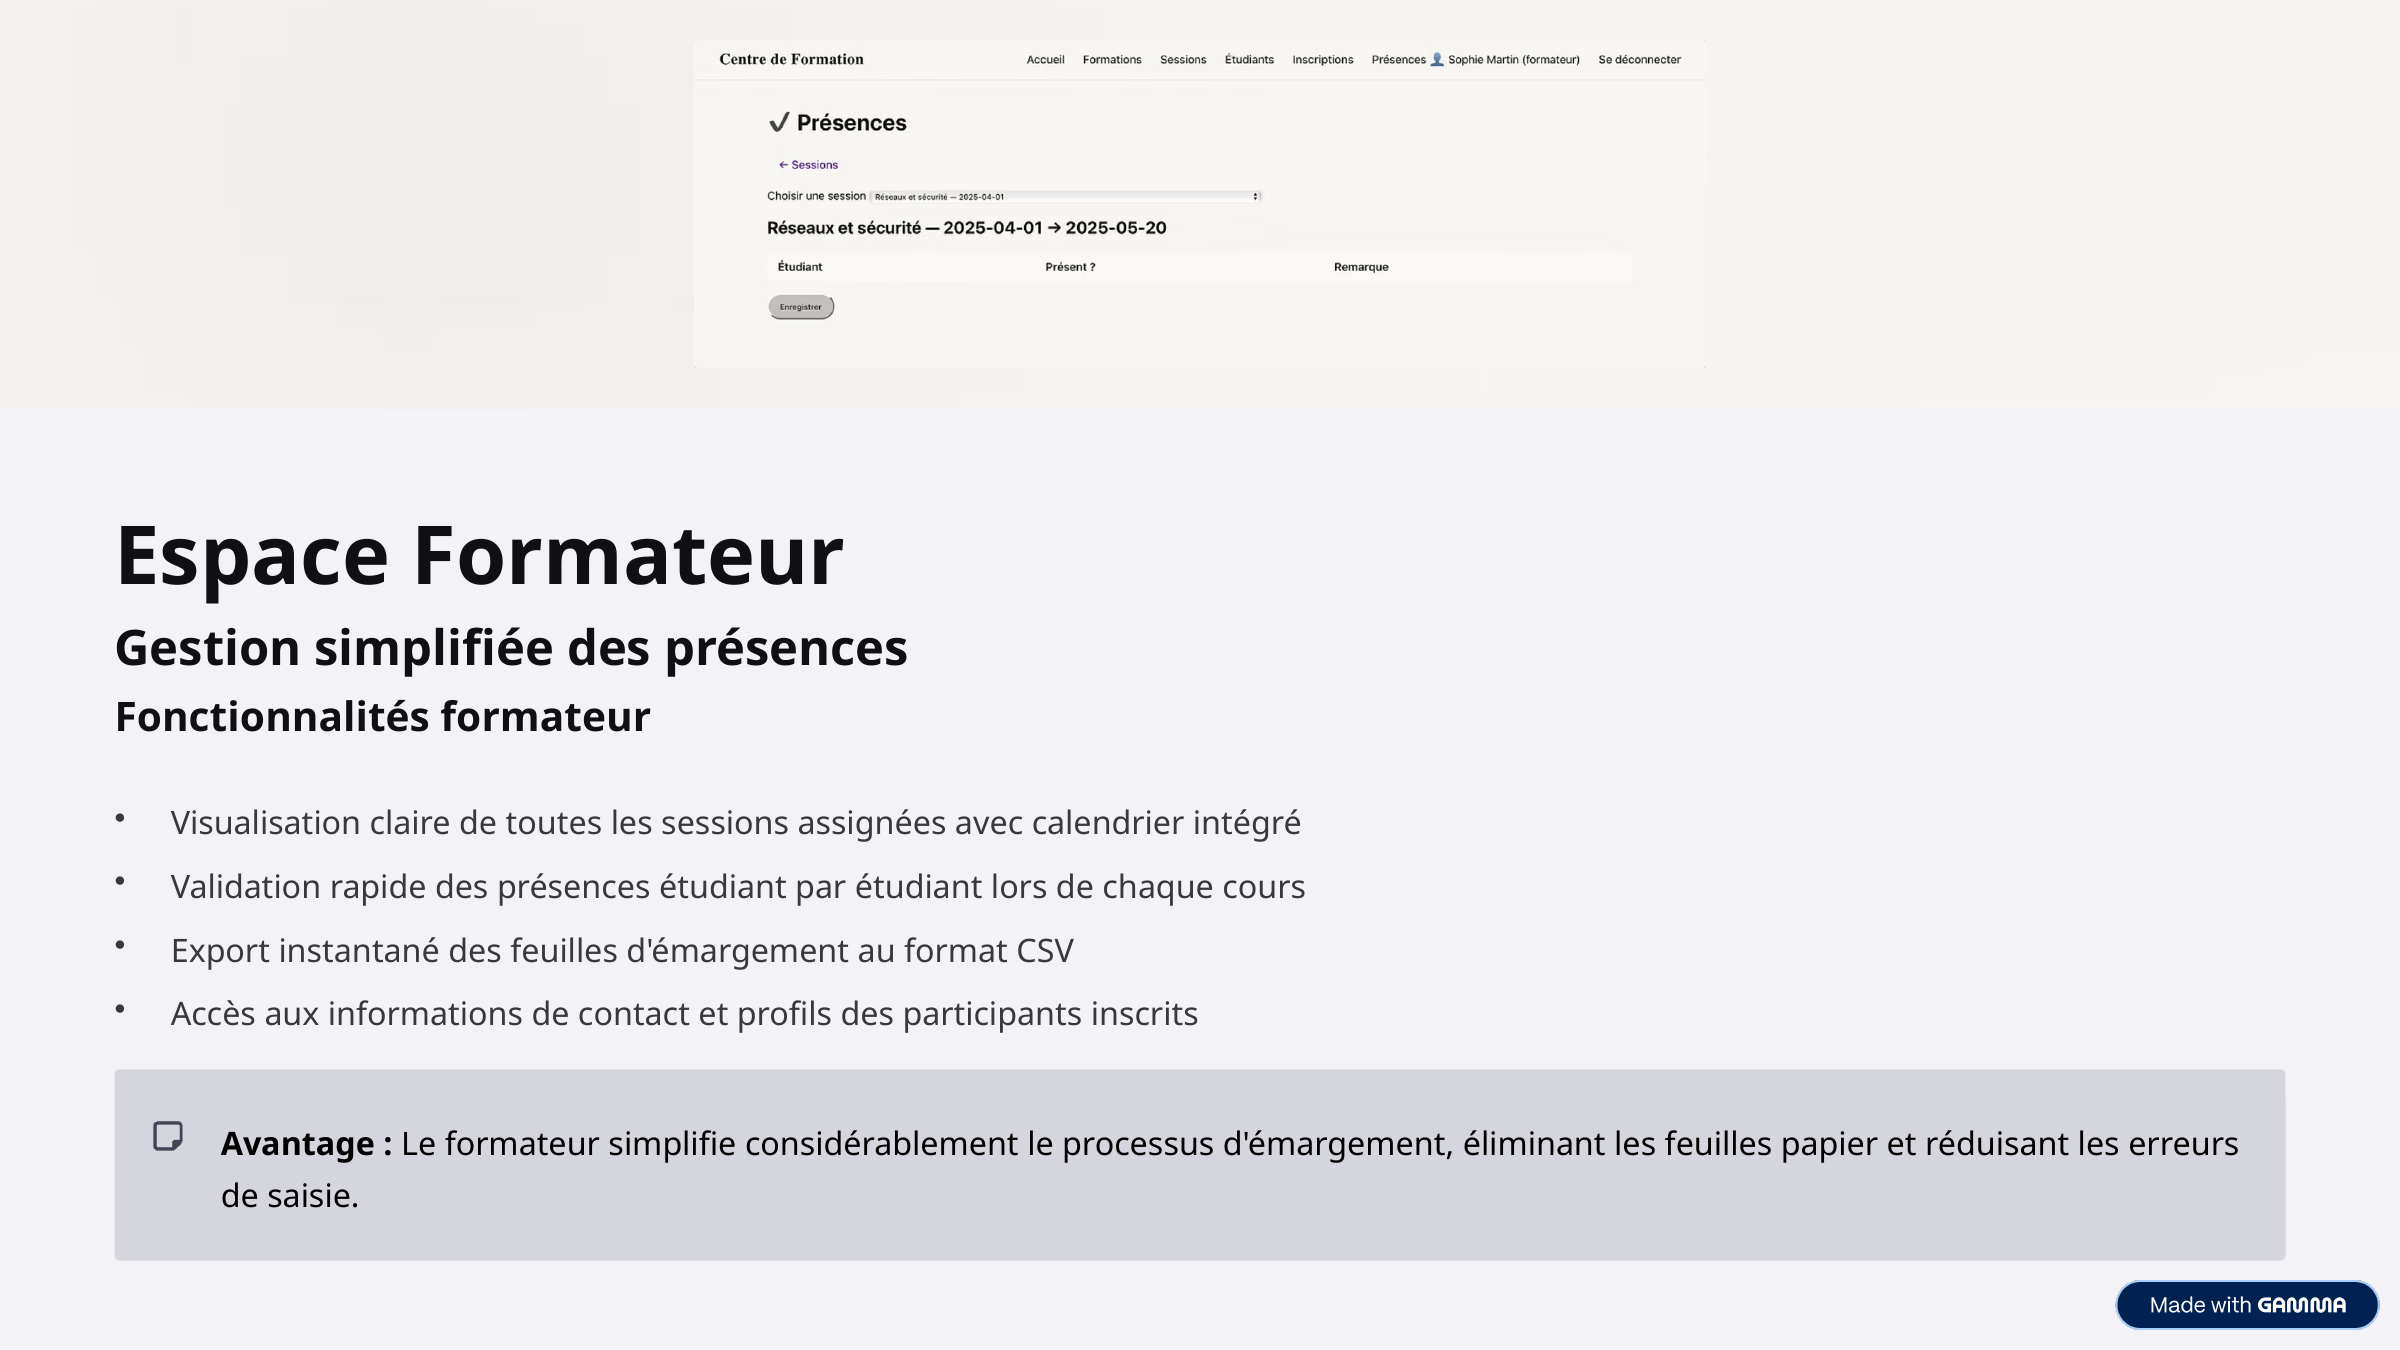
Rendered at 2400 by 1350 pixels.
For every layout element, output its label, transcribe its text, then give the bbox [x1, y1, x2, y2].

text_box Fonctionnalités formateur [114, 688, 610, 740]
text_box Validation rapide des présences étudiant par étudiant lors de chaque cours [114, 852, 2286, 905]
text_box Visualisation claire de toutes les sessions assignées avec calendrier intégré [114, 788, 2286, 842]
picture [0, 0, 2400, 409]
picture [147, 1119, 189, 1152]
text_box Espace Formateur [114, 498, 933, 602]
text_box Accès aux informations de contact et profils des participants inscrits [114, 980, 2286, 1033]
picture [2106, 1271, 2389, 1339]
text_box Export instantané des feuilles d'émargement au format CSV [114, 916, 2286, 969]
text_box Gestion simplifiée des présences [114, 614, 850, 676]
text_box [114, 1069, 2286, 1261]
text_box Avantage : Le formateur simplifie considérablement le processus d'émargement, éliminant les feuilles papier et réduisant les erreurs de saisie. [220, 1110, 2253, 1215]
